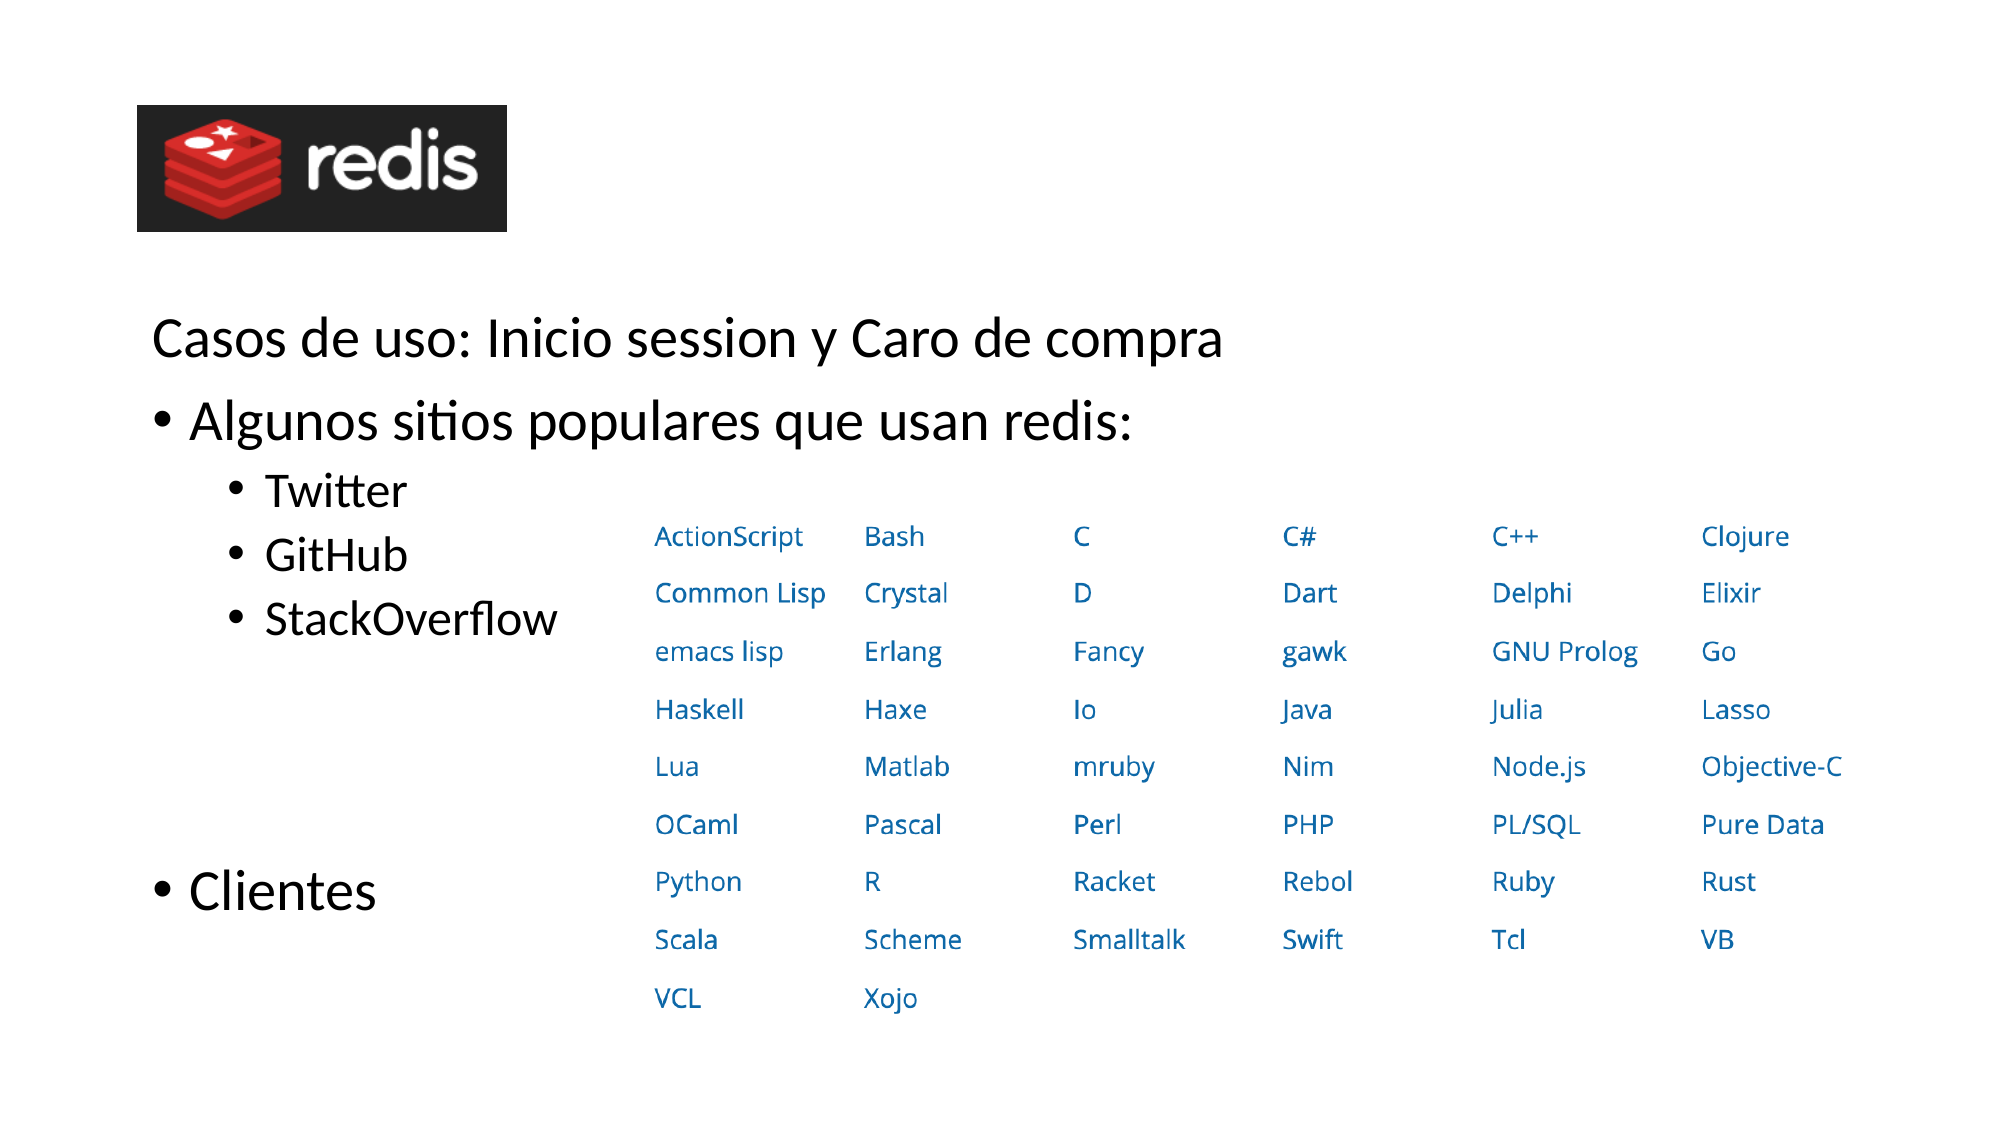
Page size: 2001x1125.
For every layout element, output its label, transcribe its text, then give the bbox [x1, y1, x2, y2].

list Casos de uso: Inicio session y Caro de compra Algunos sitios populares que usan redis: Twitter GitHub StackOverflow Clientes [137, 299, 1863, 974]
picture [137, 105, 507, 232]
picture [638, 507, 1863, 1034]
